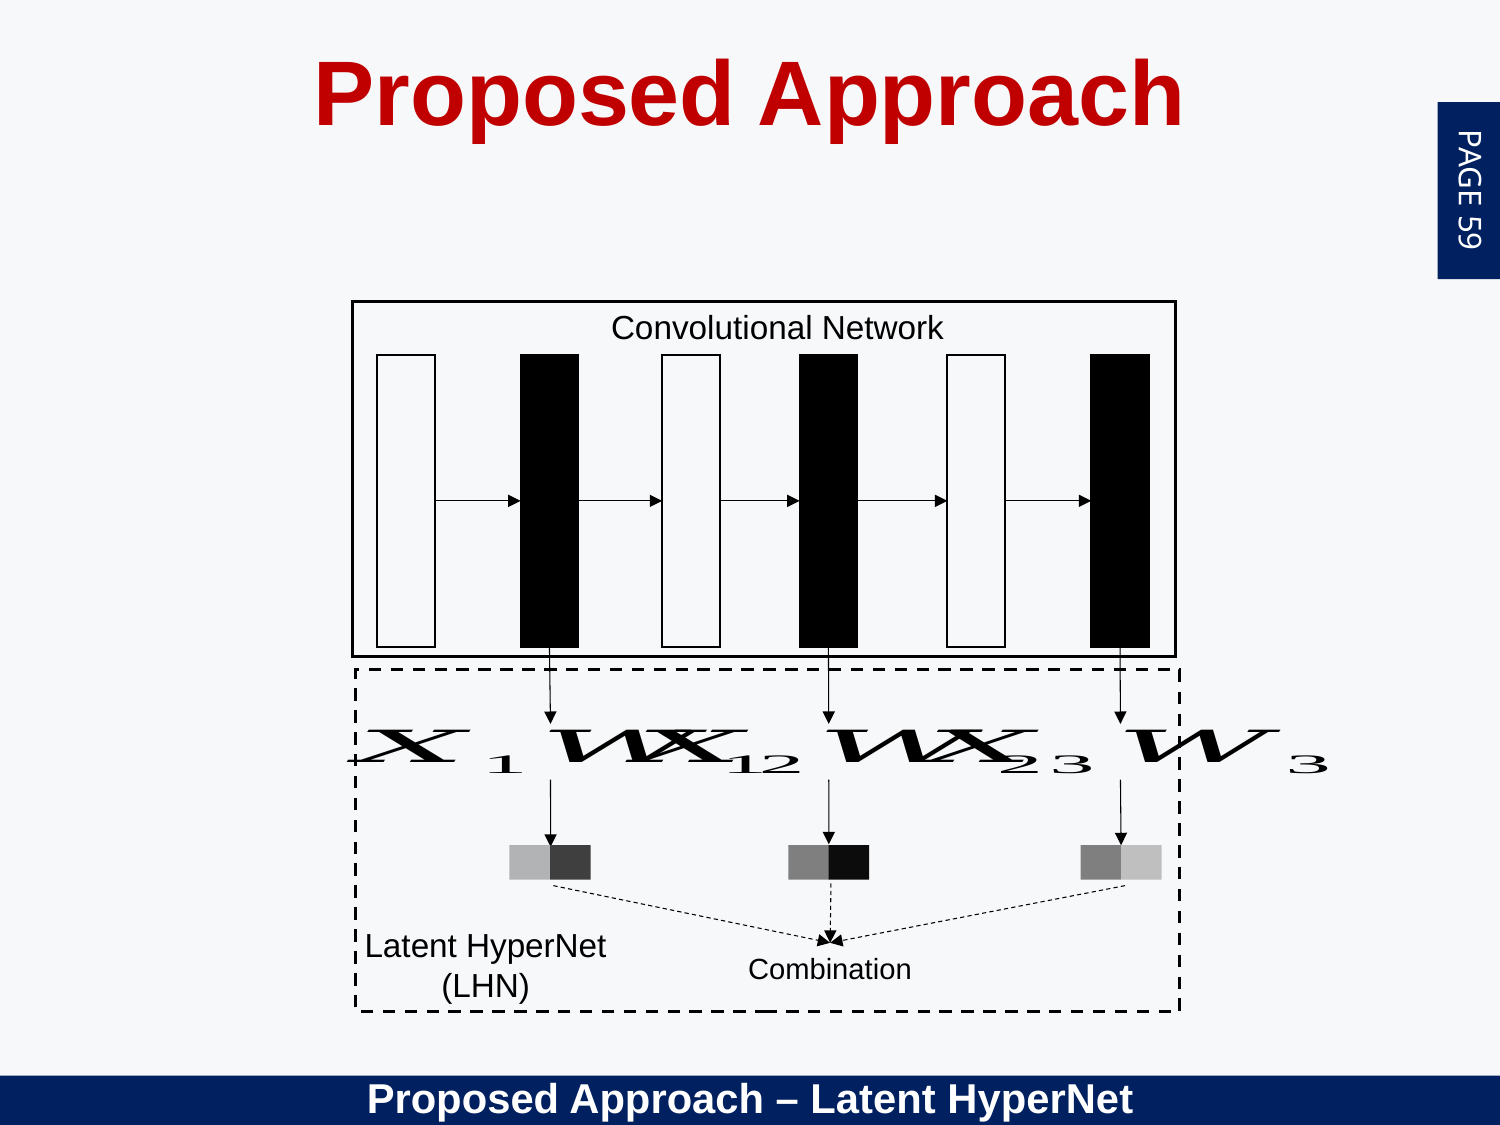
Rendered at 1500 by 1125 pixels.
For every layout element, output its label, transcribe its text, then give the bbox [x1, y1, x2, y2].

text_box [337, 298, 1334, 1012]
text_box Proposed Approach [74, 17, 1425, 160]
list Proposed Approach – Latent HyperNet [290, 1064, 1210, 1119]
